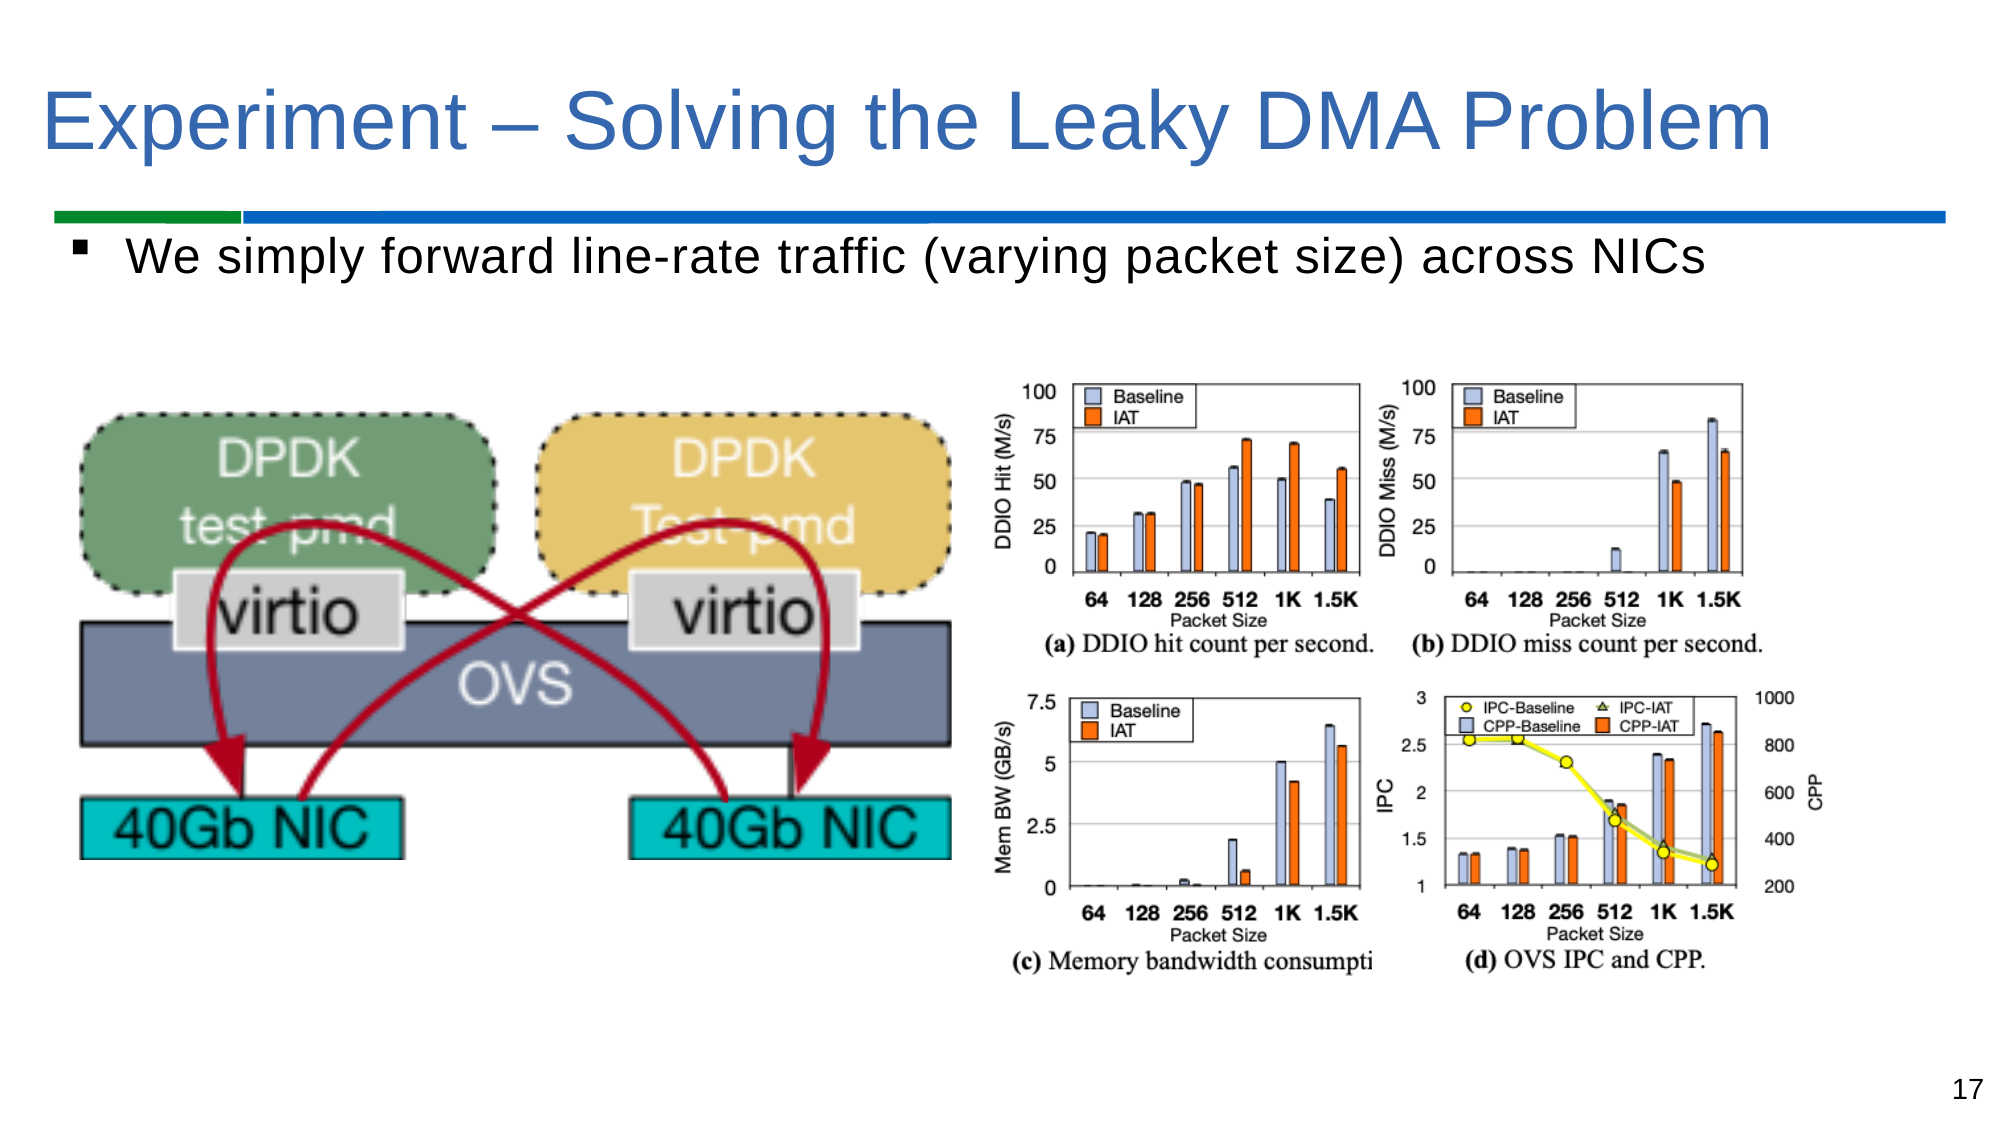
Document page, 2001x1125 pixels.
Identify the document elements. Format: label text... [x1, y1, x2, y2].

picture [988, 378, 1791, 660]
text_box Experiment – Solving the Leaky DMA Problem [39, 64, 2000, 167]
slide_number 17 [1932, 1062, 1999, 1123]
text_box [1372, 691, 1826, 976]
text_box We simply forward line-rate traffic (varying packet size) across NICs [54, 216, 1980, 342]
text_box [988, 691, 1372, 976]
picture [78, 411, 952, 860]
